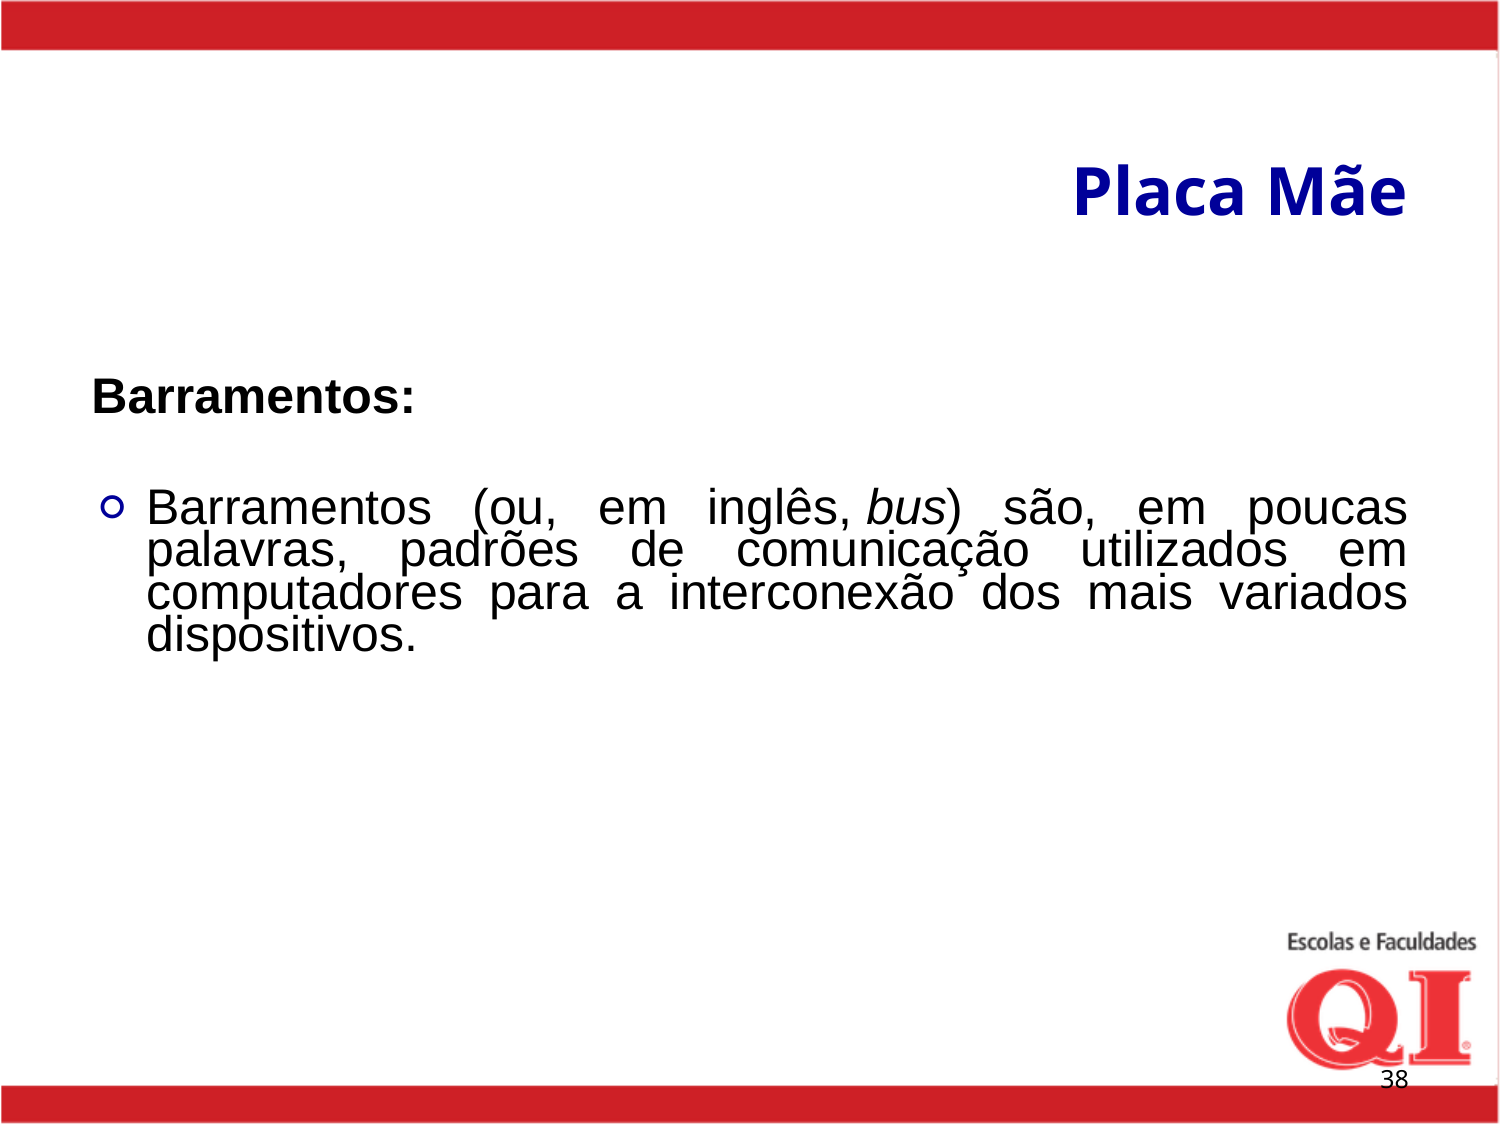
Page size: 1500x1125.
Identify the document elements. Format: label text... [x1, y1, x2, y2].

list Barramentos: Barramentos (ou, em inglês, bus) são, em poucas palavras, padrões de comunicação utilizados em computadores para a interconexão dos mais variados dispositivos. [76, 299, 1424, 1014]
title Placa Mãe [224, 48, 1424, 236]
picture [0, 0, 1500, 1125]
slide_number ‹#› [1074, 1030, 1424, 1106]
